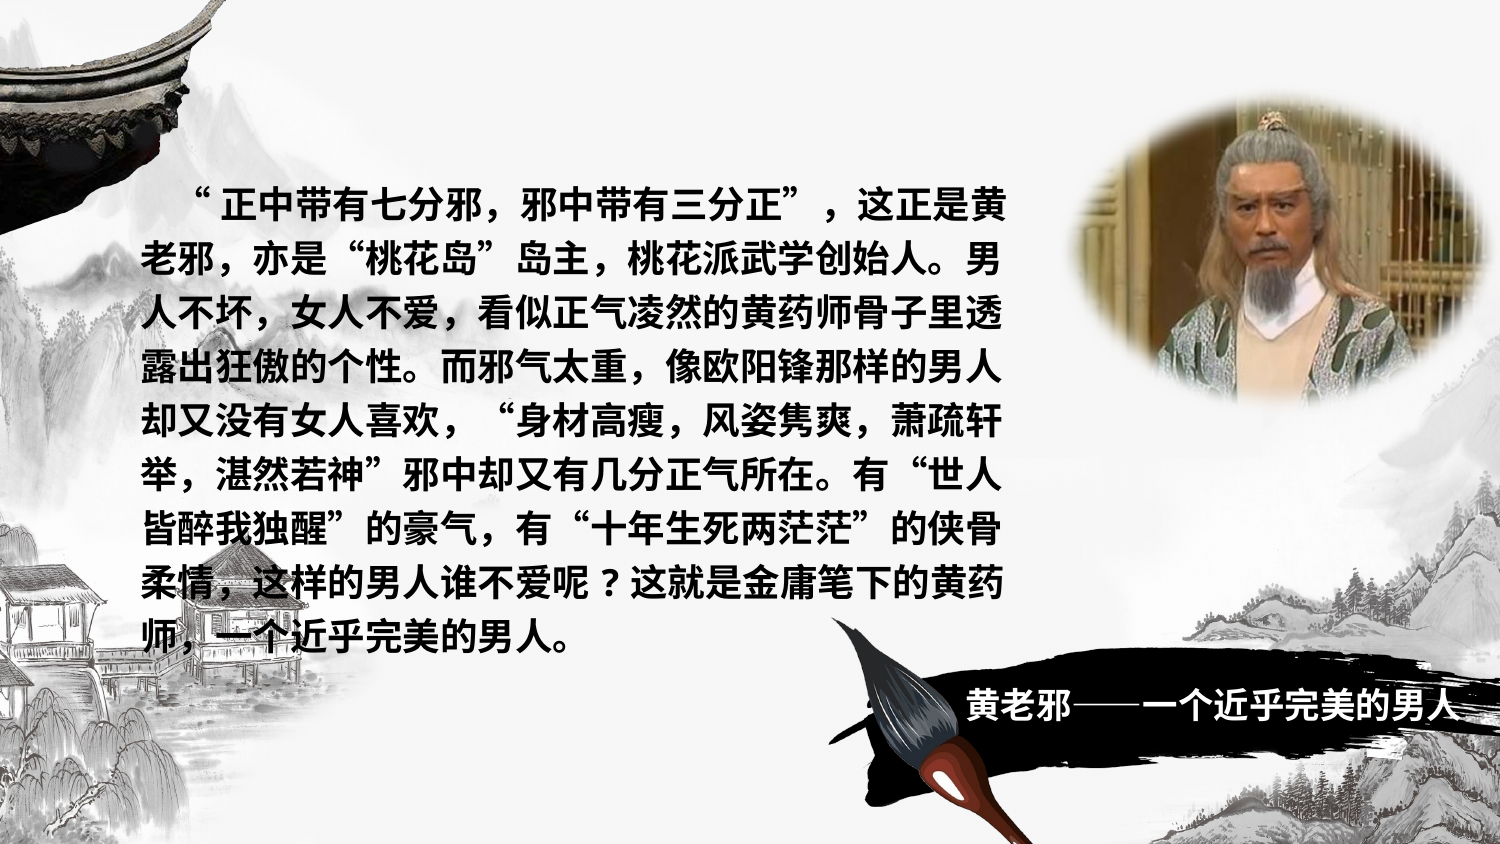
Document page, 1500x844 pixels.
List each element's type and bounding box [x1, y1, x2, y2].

picture [785, 584, 1500, 844]
text_box [0, 0, 238, 309]
text_box [0, 0, 1500, 844]
picture [1057, 84, 1500, 417]
